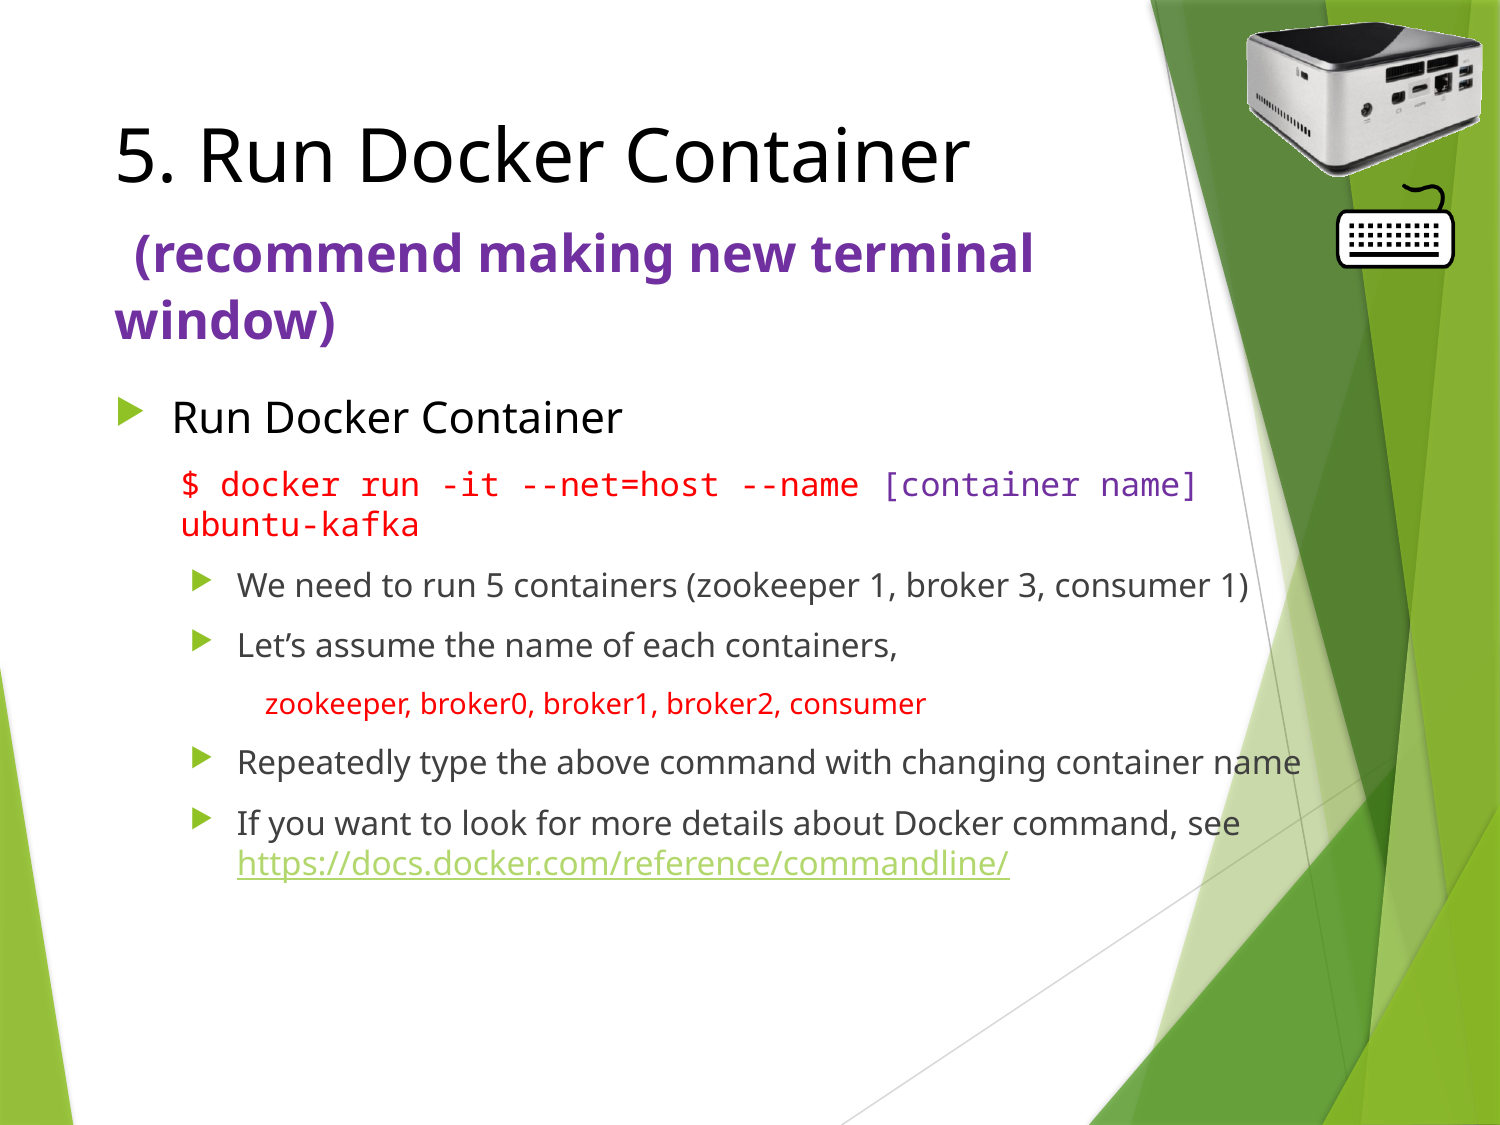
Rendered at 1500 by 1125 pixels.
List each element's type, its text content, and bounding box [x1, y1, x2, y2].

title 5. Run Docker Container (recommend making new terminal window) [99, 99, 1282, 317]
list Run Docker Container $ docker run -it --net=host --name [container name] ubuntu-kafka We need to run 5 containers (zookeeper 1, broker 3, consumer 1) Let’s assume the name of each containers, zookeeper, broker0, broker1, broker2, consumer Repeatedly type the above command with changing container name If you want to look for more details about Docker command, see https://docs.docker.com/reference/commandline/ [99, 316, 1364, 1038]
picture [1237, 19, 1485, 319]
